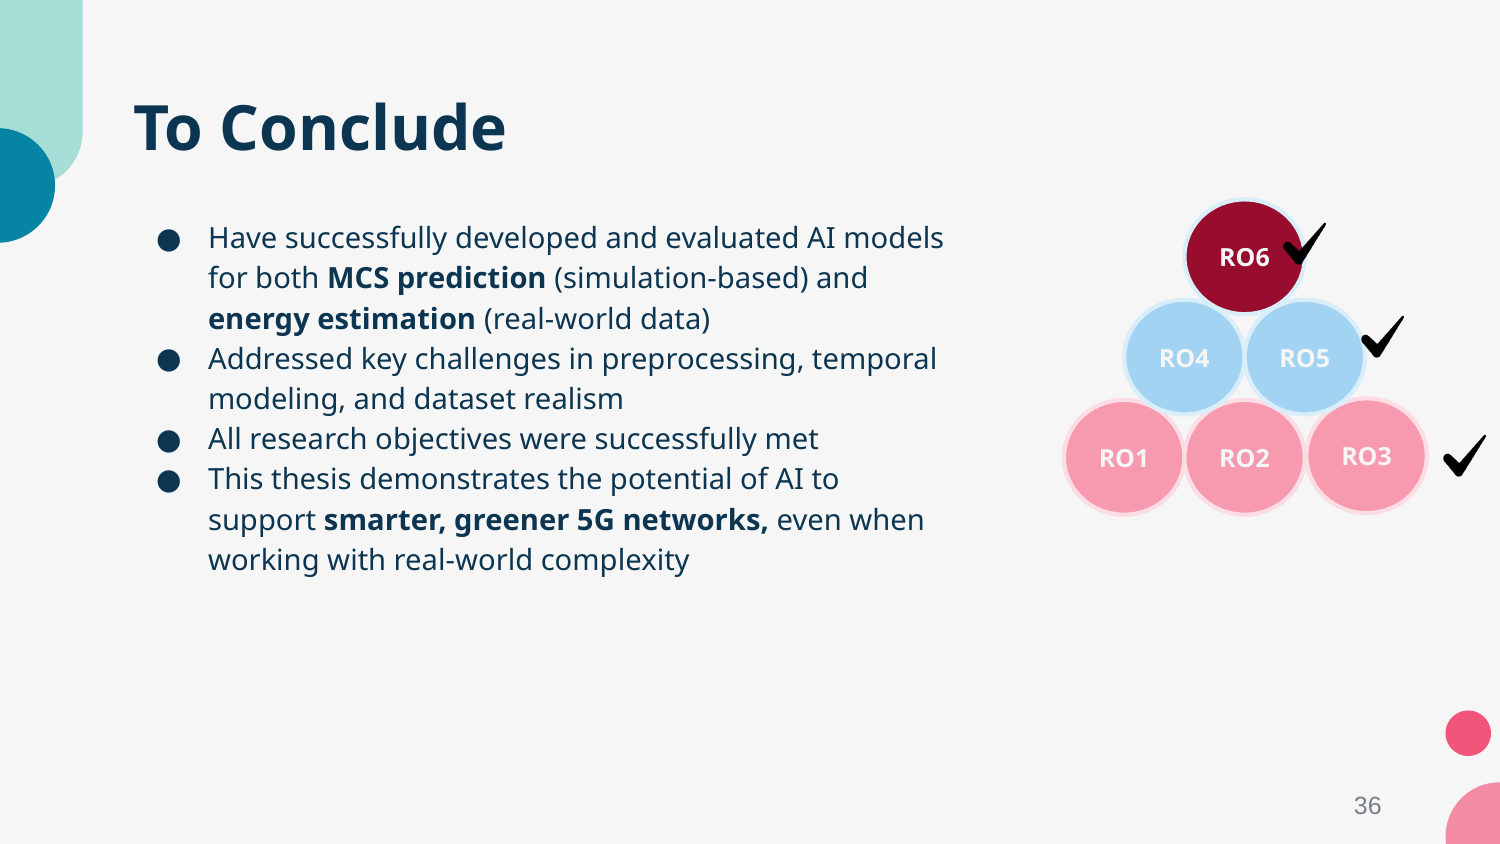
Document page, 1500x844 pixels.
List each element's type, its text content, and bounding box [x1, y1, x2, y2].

title To Conclude [118, 72, 1382, 167]
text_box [1063, 199, 1489, 515]
list Have successfully developed and evaluated AI models for both MCS prediction (simulation-based) and energy estimation (real-world data) Addressed key challenges in preprocessing, temporal modeling, and dataset realism All research objectives were successfully met This thesis demonstrates the potential of AI to support smarter, greener 5G networks, even when working with real-world complexity [118, 199, 971, 730]
slide_number 36 [1059, 782, 1397, 828]
